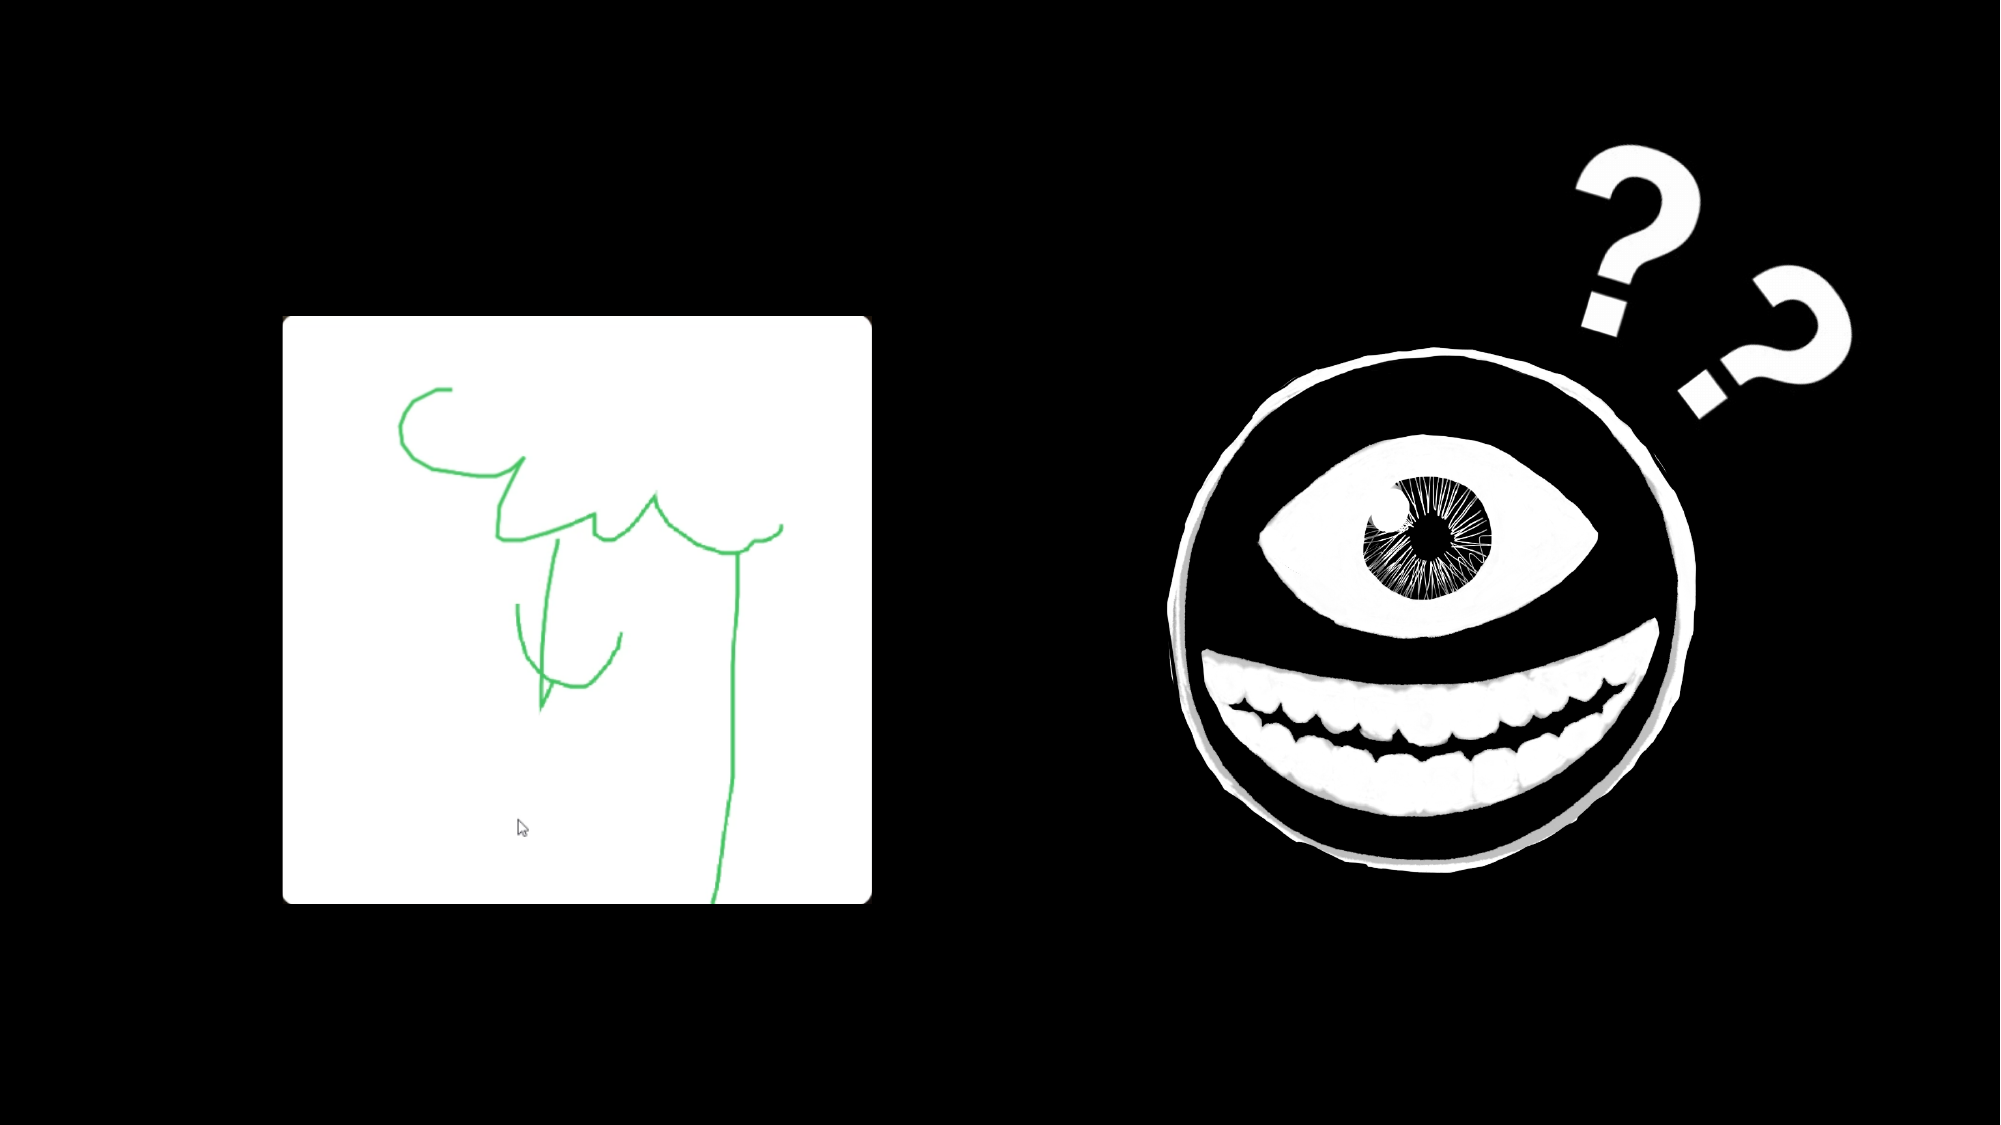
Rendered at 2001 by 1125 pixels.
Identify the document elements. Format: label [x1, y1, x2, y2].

picture [282, 315, 873, 905]
picture [967, 114, 1891, 932]
